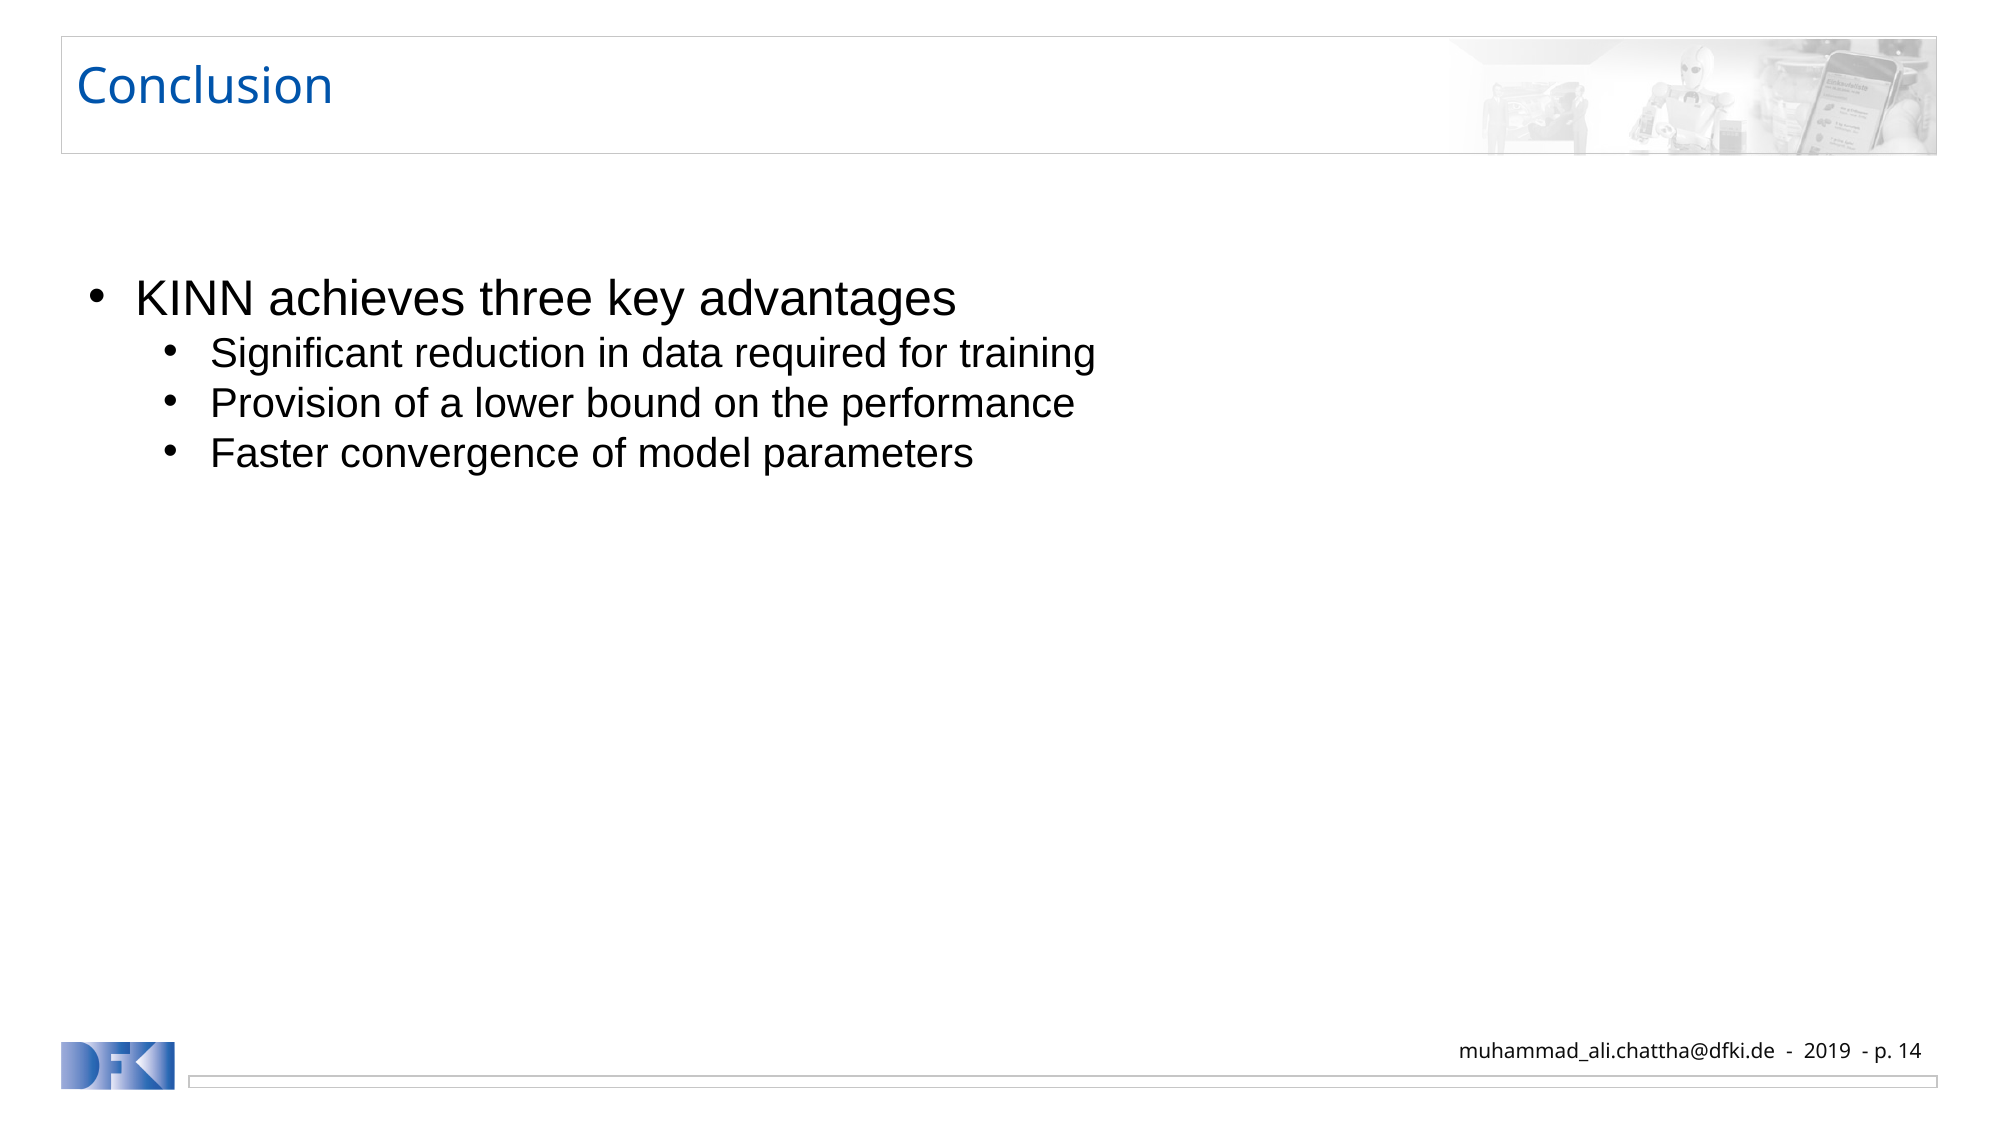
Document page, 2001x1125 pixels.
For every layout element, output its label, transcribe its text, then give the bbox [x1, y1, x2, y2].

title Conclusion [60, 45, 1497, 149]
picture [61, 1042, 175, 1090]
text_box KINN achieves three key advantages Significant reduction in data required for training Provision of a lower bound on the performance Faster convergence of model parameters [73, 257, 1378, 483]
